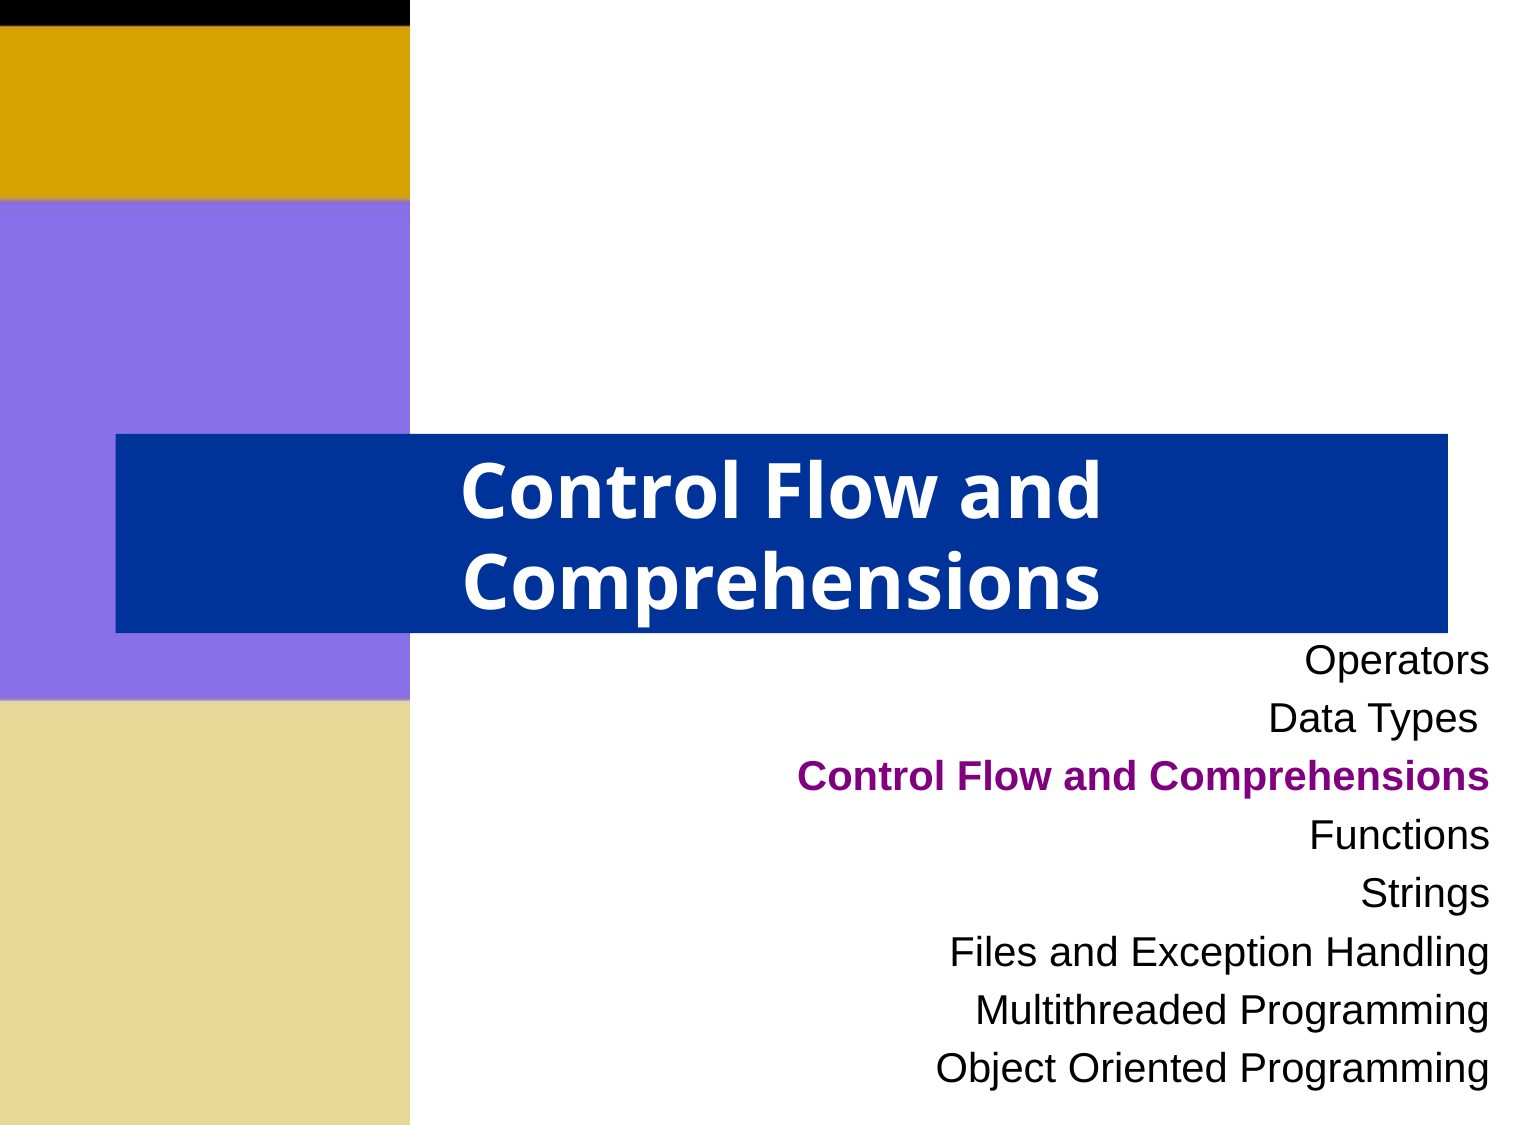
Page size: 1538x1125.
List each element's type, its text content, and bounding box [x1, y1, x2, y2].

title Control Flow and Comprehensions [115, 433, 1449, 634]
text_box Operators Data Types Control Flow and Comprehensions Functions Strings Files and Exception Handling Multithreaded Programming Object Oriented Programming [443, 624, 1506, 1099]
picture [0, 0, 410, 1125]
